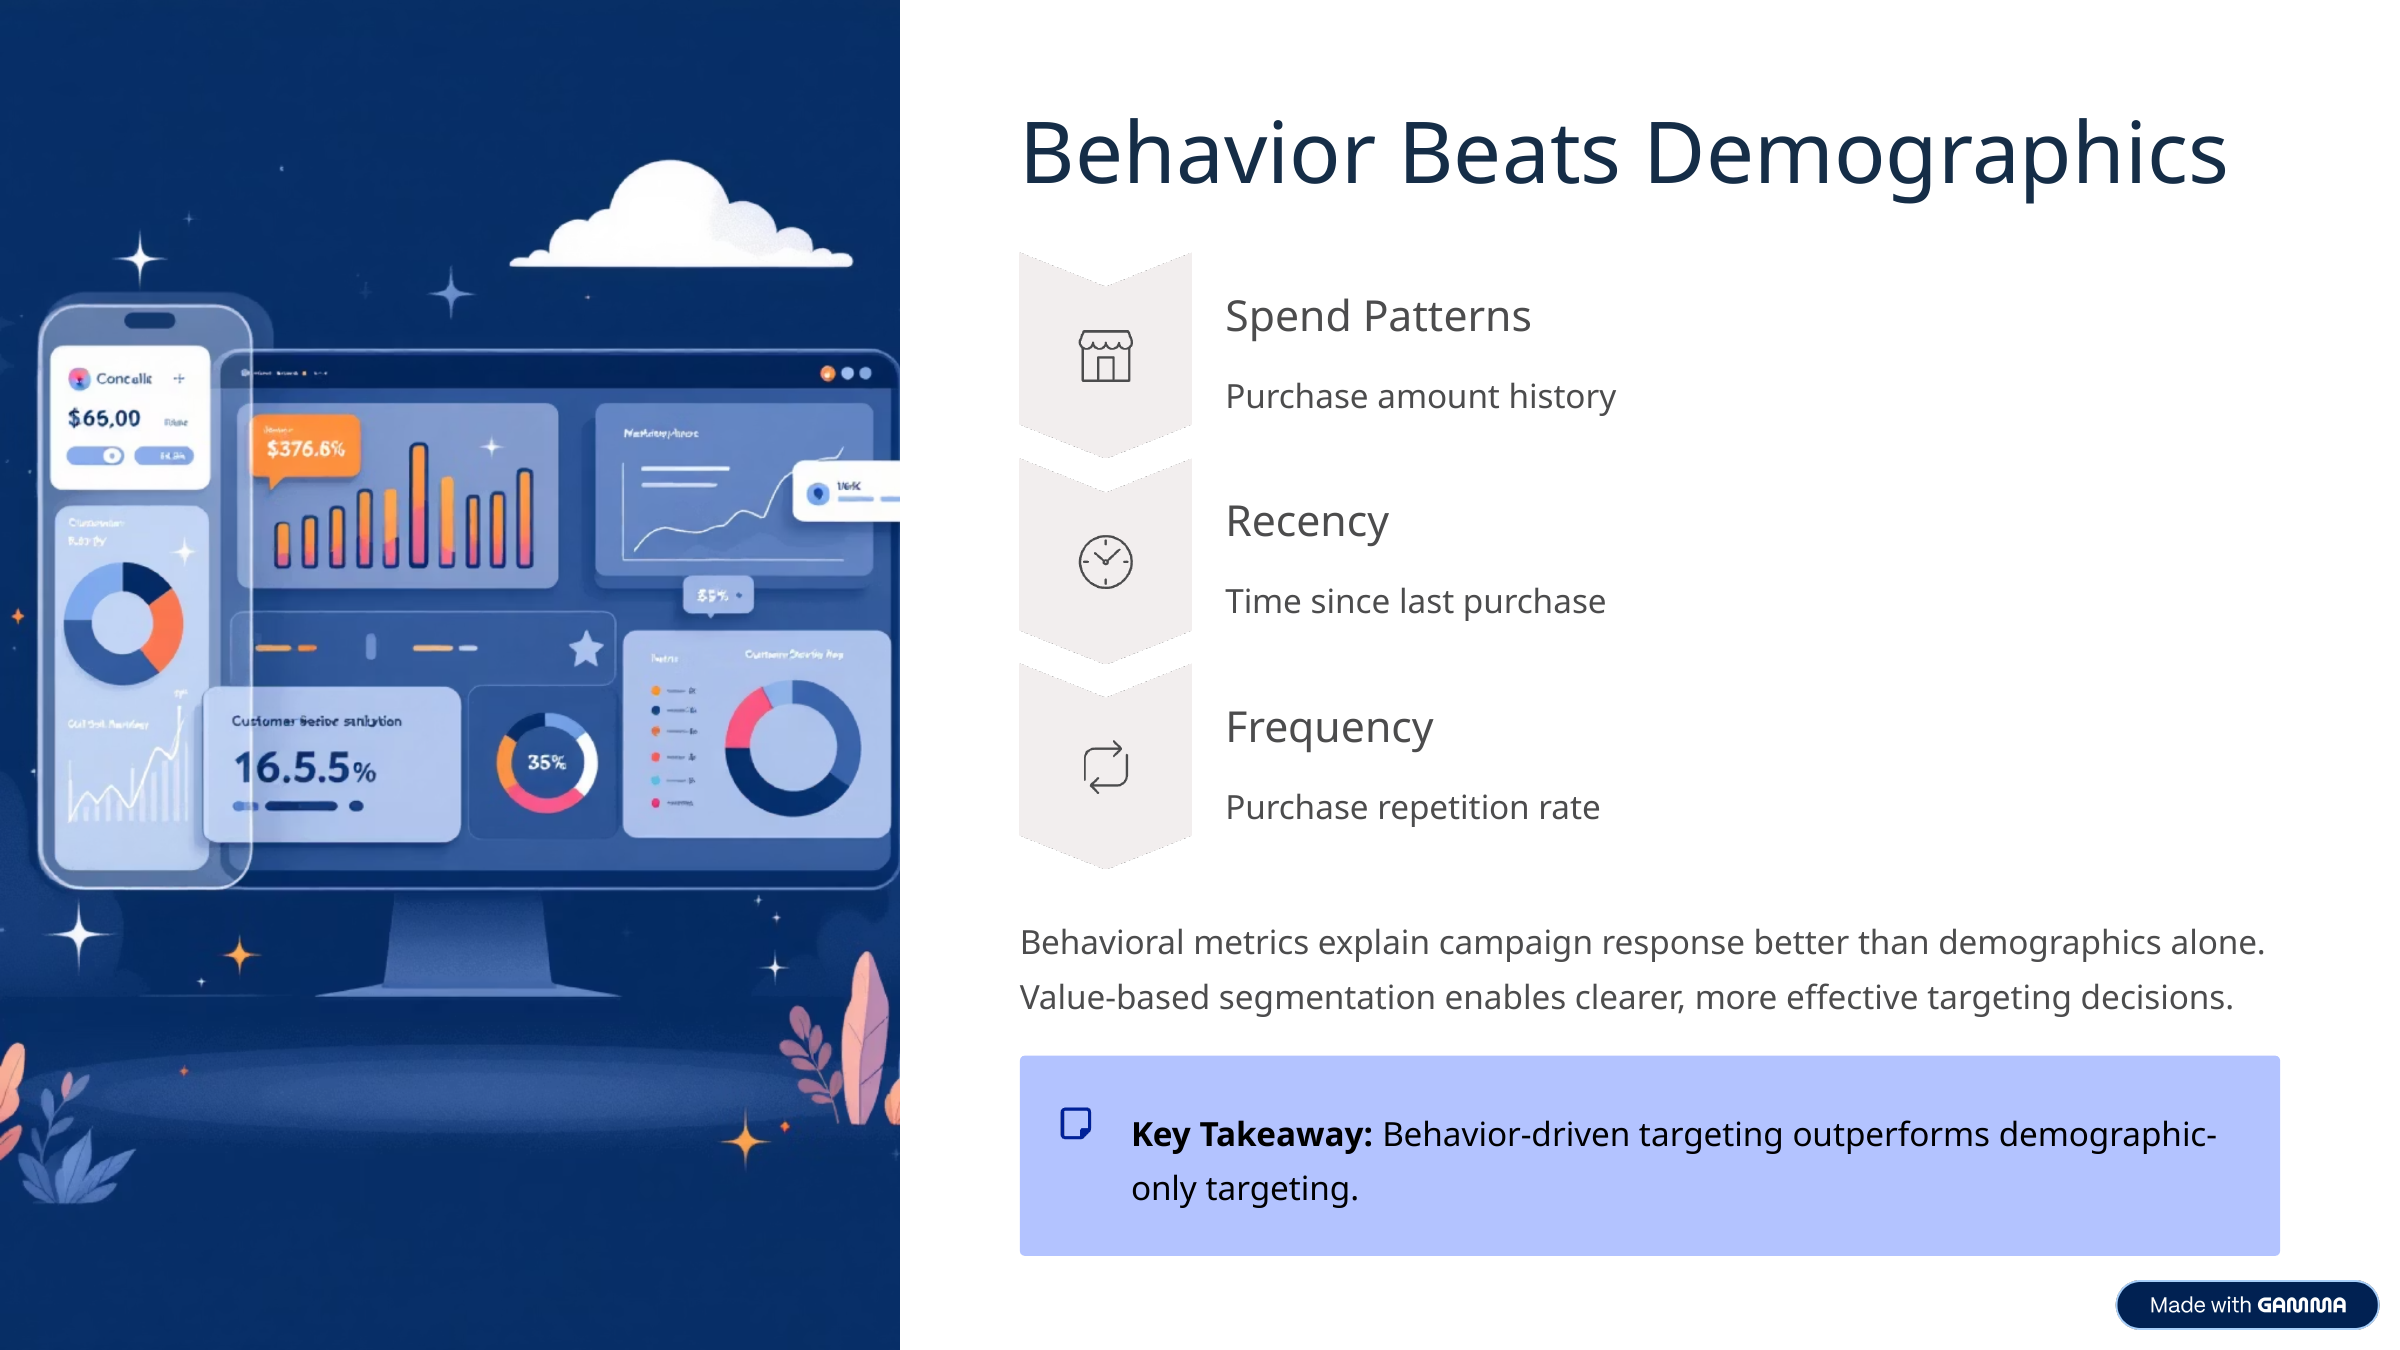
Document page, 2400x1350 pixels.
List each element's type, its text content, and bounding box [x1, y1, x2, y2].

picture [2106, 1271, 2389, 1339]
text_box Behavioral metrics explain campaign response better than demographics alone. Value-based segmentation enables clearer, more effective targeting decisions. [1019, 907, 2281, 1018]
text_box Recency [1225, 492, 1654, 546]
picture [0, 0, 900, 1350]
text_box Key Takeaway: Behavior-driven targeting outperforms demographic-only targeting. [1131, 1098, 2246, 1208]
text_box Frequency [1225, 697, 1654, 752]
picture [1019, 252, 1192, 869]
text_box Time since last purchase [1225, 566, 2281, 622]
text_box Spend Patterns [1225, 286, 1654, 341]
picture [1054, 1105, 1097, 1141]
text_box [1019, 1055, 2281, 1256]
text_box Purchase repetition rate [1225, 771, 2281, 827]
text_box Behavior Beats Demographics [1019, 94, 2079, 202]
text_box Purchase amount history [1225, 360, 2281, 416]
